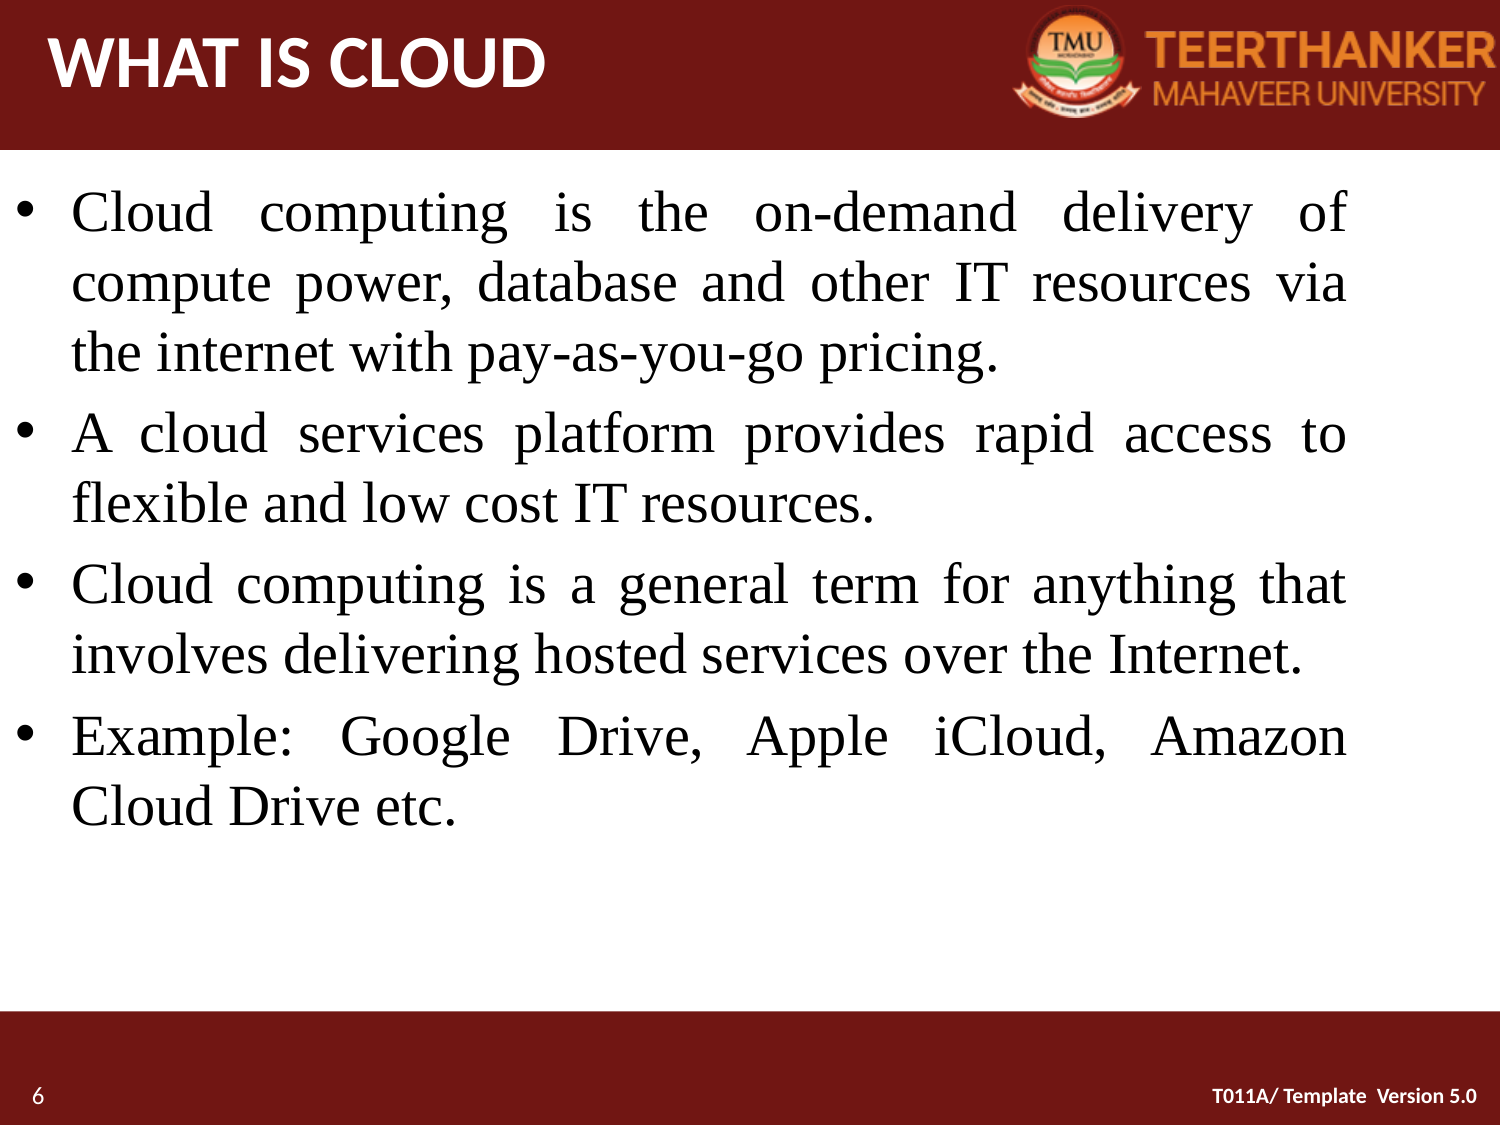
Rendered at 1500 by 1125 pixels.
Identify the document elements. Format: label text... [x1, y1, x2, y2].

text_box [0, 1011, 1500, 1125]
text_box [0, 0, 1500, 150]
text_box WHAT IS CLOUD [32, 4, 621, 110]
text_box 6 [0, 1065, 77, 1125]
picture [1012, 5, 1498, 119]
text_box T011A/ Template Version 5.0 [1197, 1074, 1493, 1115]
list Cloud computing is the on-demand delivery of compute power, database and other IT resources via the internet with pay-as-you-go pricing. A cloud services platform provides rapid access to flexible and low cost IT resources. Cloud computing is a general term for anything that involves delivering hosted services over the Internet. Example: Google Drive, Apple iCloud, Amazon Cloud Drive etc. [0, 150, 1364, 979]
